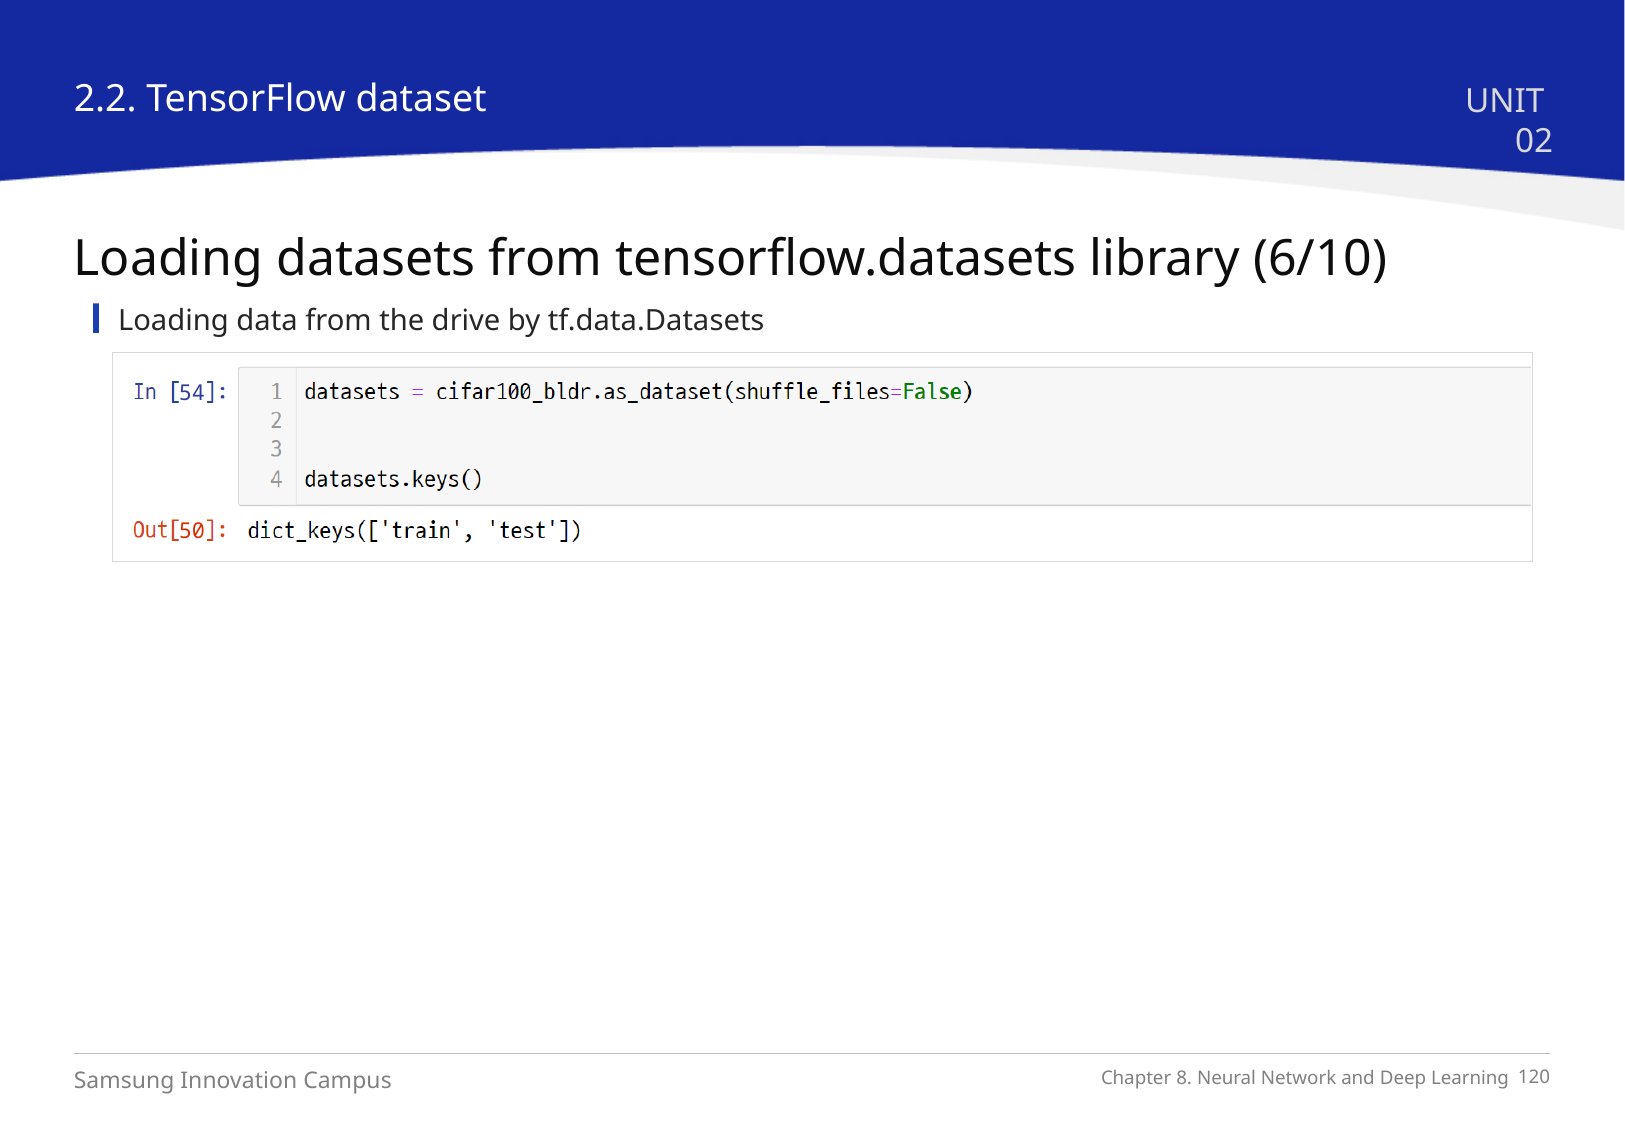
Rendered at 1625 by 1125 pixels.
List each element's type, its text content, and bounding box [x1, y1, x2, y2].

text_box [92, 301, 1534, 337]
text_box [73, 73, 1554, 120]
text_box Loading datasets from tensorflow.datasets library (6/10) [73, 224, 1552, 287]
text_box [111, 351, 1534, 562]
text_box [122, 362, 1531, 551]
picture [0, 0, 1625, 1125]
